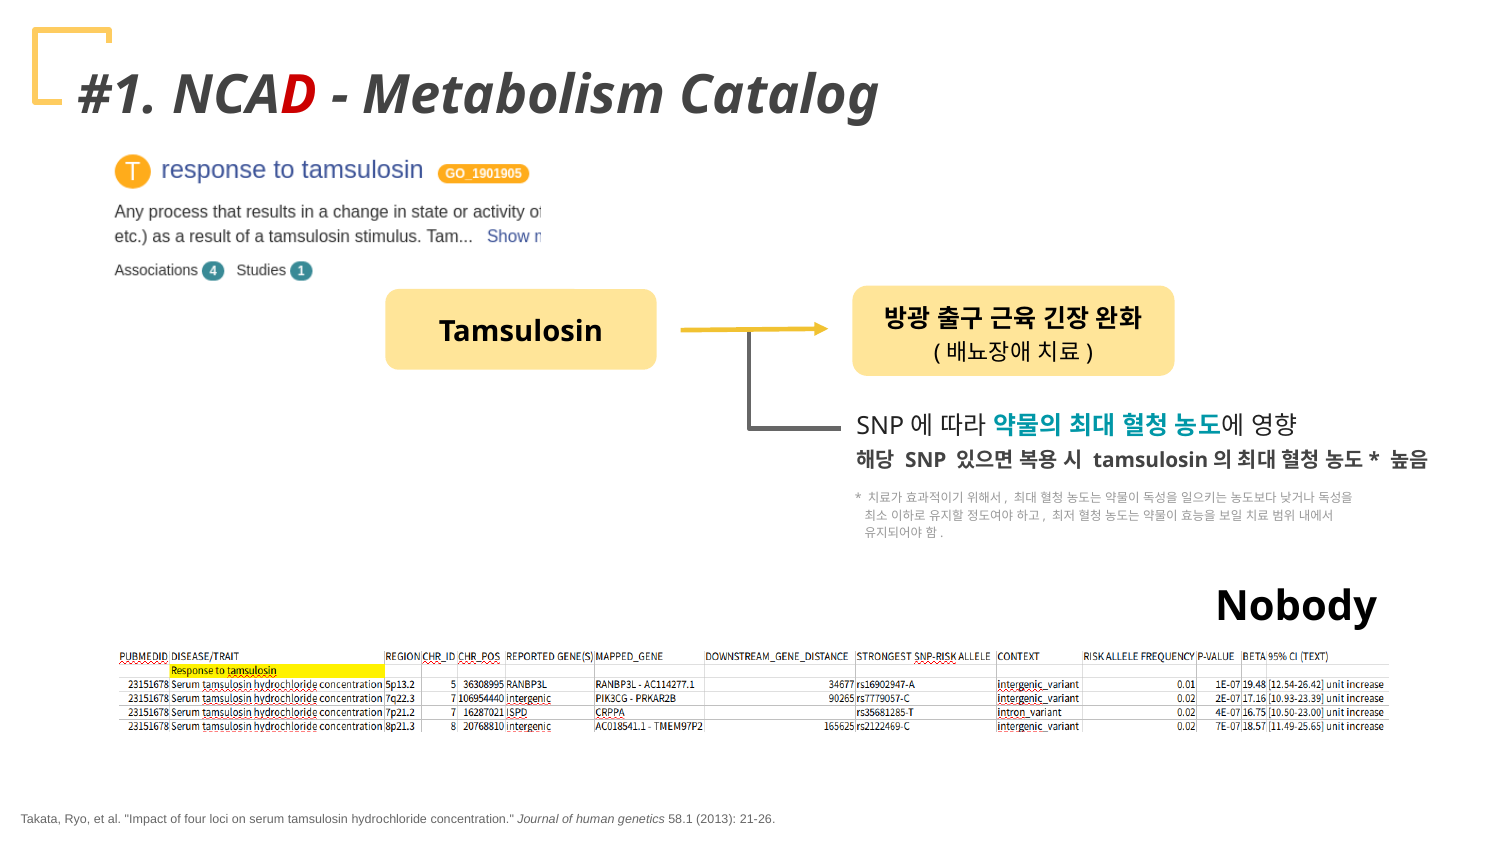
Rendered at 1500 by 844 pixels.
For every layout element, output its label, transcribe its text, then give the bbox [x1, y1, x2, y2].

text_box Nobody [1145, 564, 1447, 645]
text_box 방광 출구 근육 긴장 완화 (배뇨장애 치료) [852, 285, 1175, 376]
text_box * 치료가 효과적이기 위해서, 최대 혈청 농도는 약물이 독성을 일으키는 농도보다 낮거나 독성을 최소 이하로 유지할 정도여야 하고, 최저 혈청 농도는 약물이 효능을 보일 치료 범위 내에서 유지되어야 함. [839, 473, 1497, 550]
picture [119, 651, 1389, 732]
text_box Tamsulosin [385, 288, 657, 370]
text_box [34, 29, 972, 139]
text_box Takata, Ryo, et al. "Impact of four loci on serum tamsulosin hydrochloride concentration." Journal of human genetics 58.1 (2013): 21-26. [5, 795, 1442, 835]
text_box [746, 333, 844, 427]
text_box SNP에 따라 약물의 최대 혈청 농도에 영향 해당 SNP 있으면 복용 시 tamsulosin의 최대 혈청 농도* 높음 [841, 385, 1459, 472]
picture [101, 147, 542, 286]
